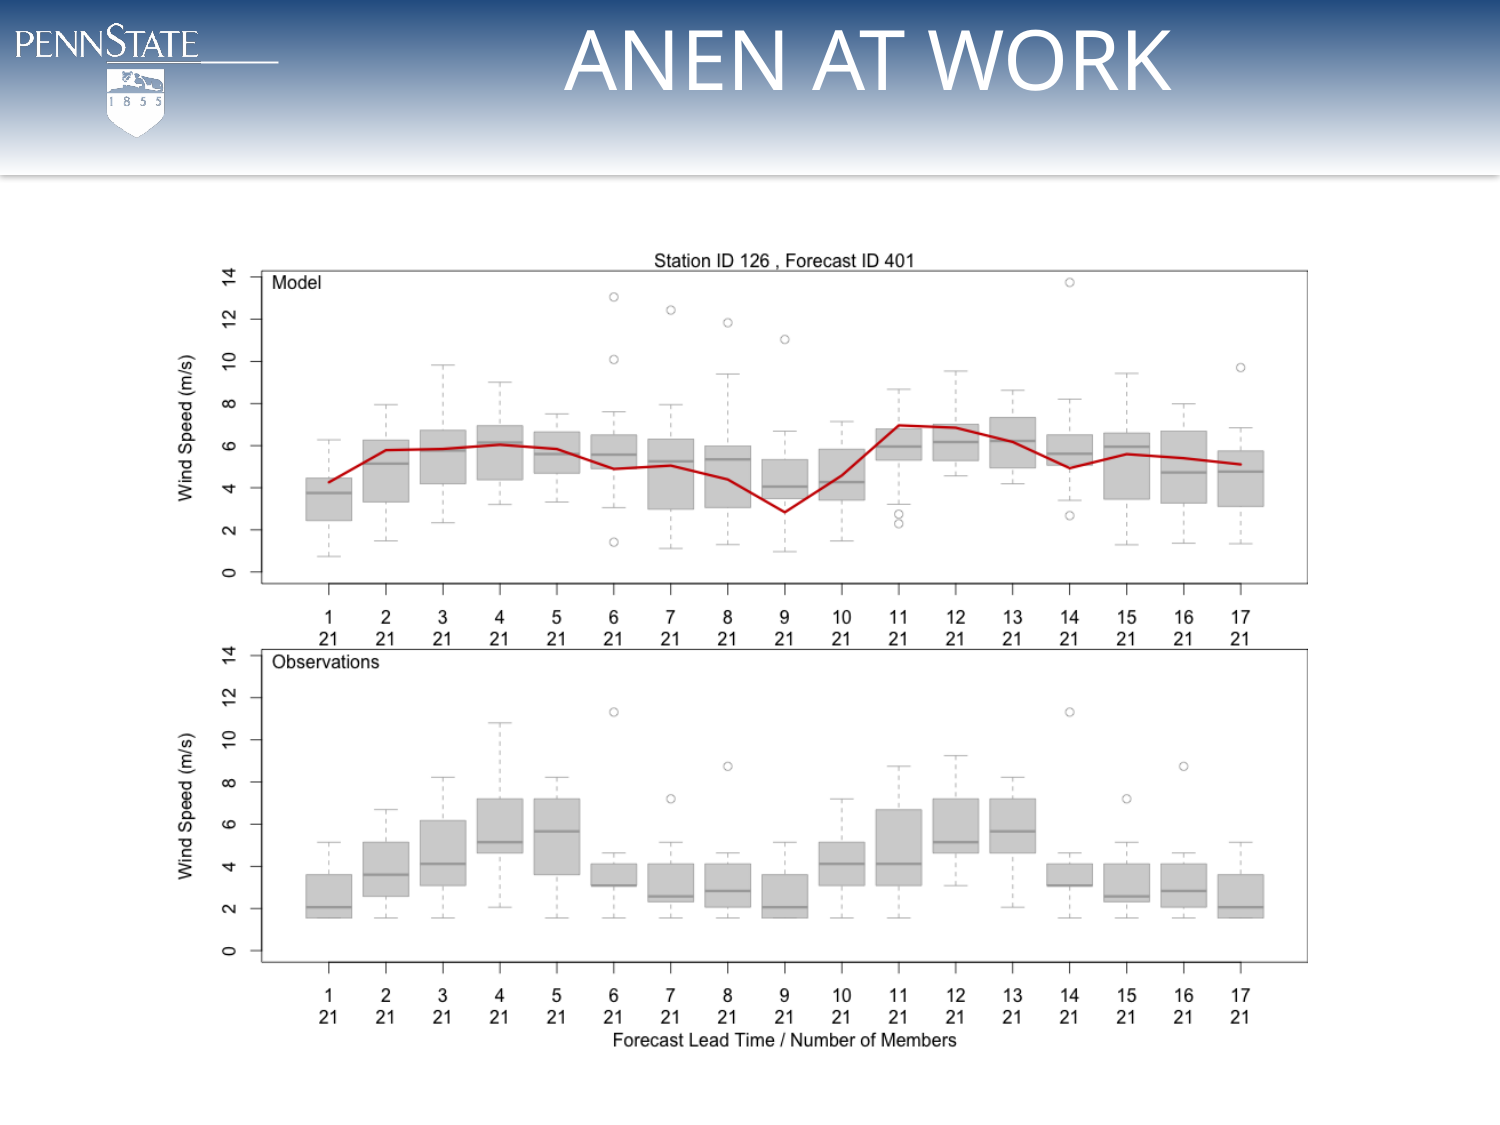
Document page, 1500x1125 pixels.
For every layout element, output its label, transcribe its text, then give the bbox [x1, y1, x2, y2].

title AnEn at Work [237, 0, 1500, 125]
picture [10, 0, 288, 138]
picture [174, 249, 1308, 1051]
